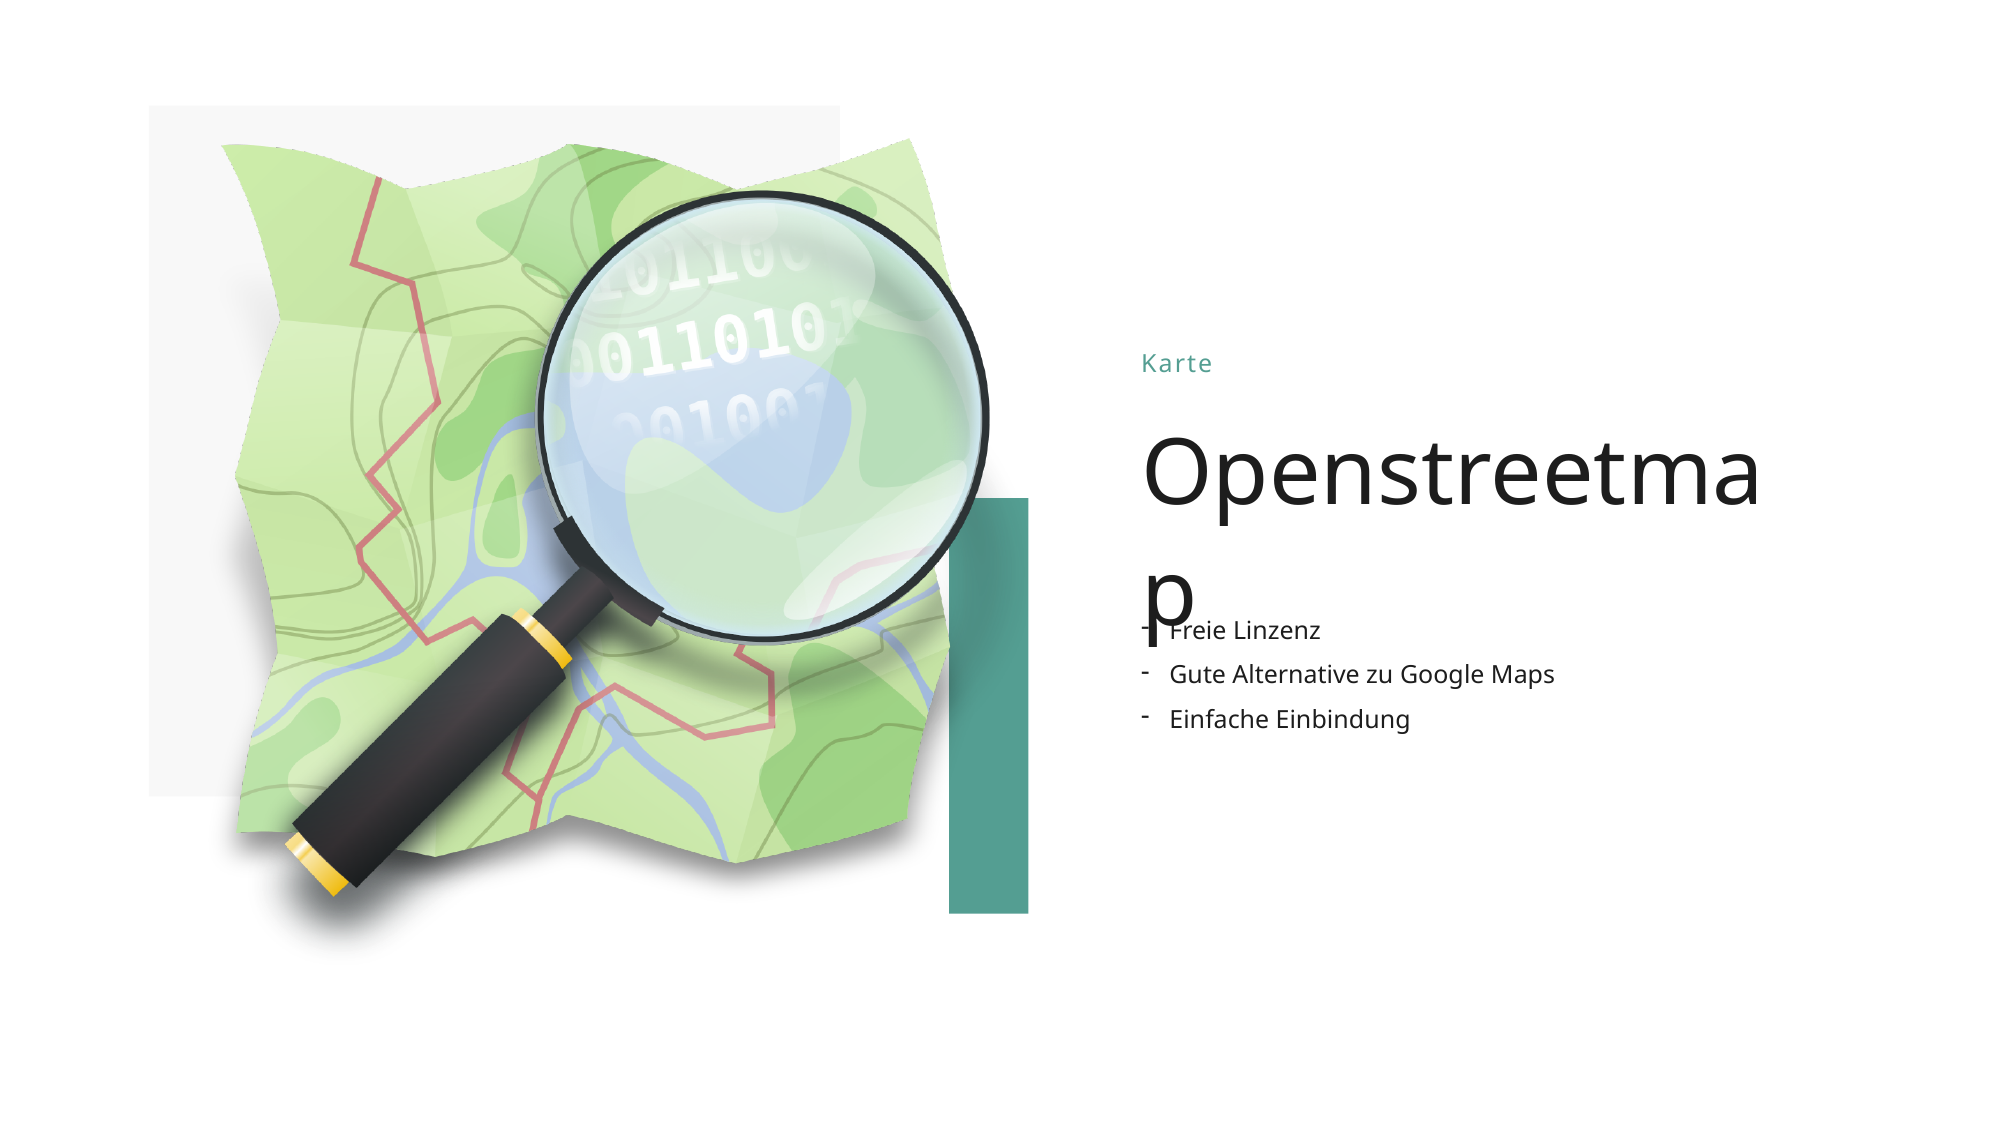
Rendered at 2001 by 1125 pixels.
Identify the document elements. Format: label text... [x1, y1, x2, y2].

text_box Freie Linzenz Gute Alternative zu Google Maps Einfache Einbindung [1141, 569, 1808, 734]
text_box Openstreetmap [1141, 402, 1808, 569]
text_box Karte [1141, 342, 1439, 378]
picture [192, 138, 1029, 975]
text_box [148, 104, 841, 797]
